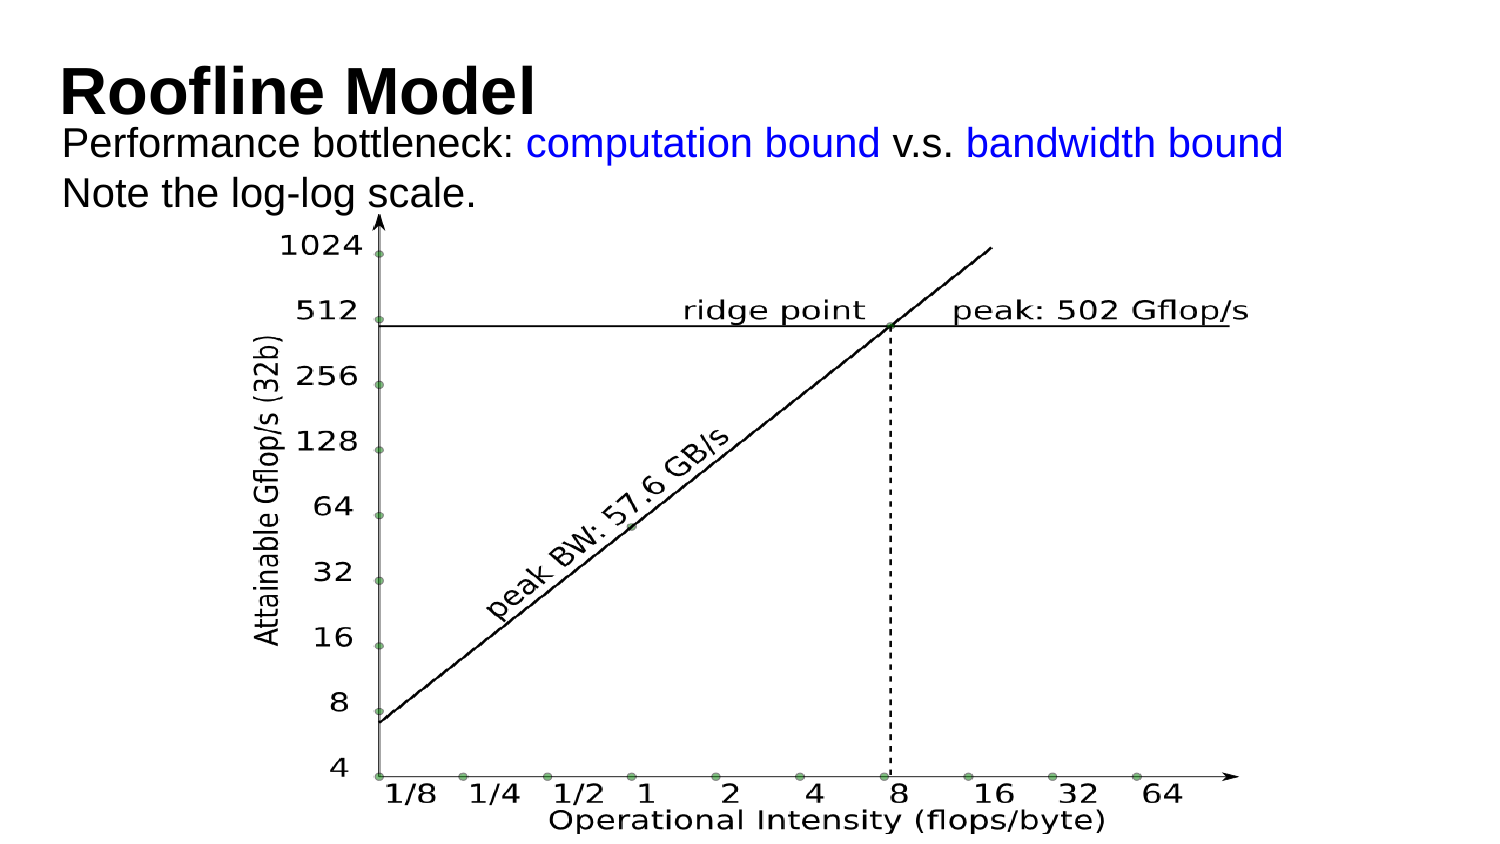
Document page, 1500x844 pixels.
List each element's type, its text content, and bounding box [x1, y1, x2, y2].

title Roofline Model [44, 33, 1457, 115]
text_box Performance bottleneck: computation bound v.s. bandwidth bound Note the log-log scale. [46, 100, 1417, 221]
picture [252, 214, 1248, 835]
